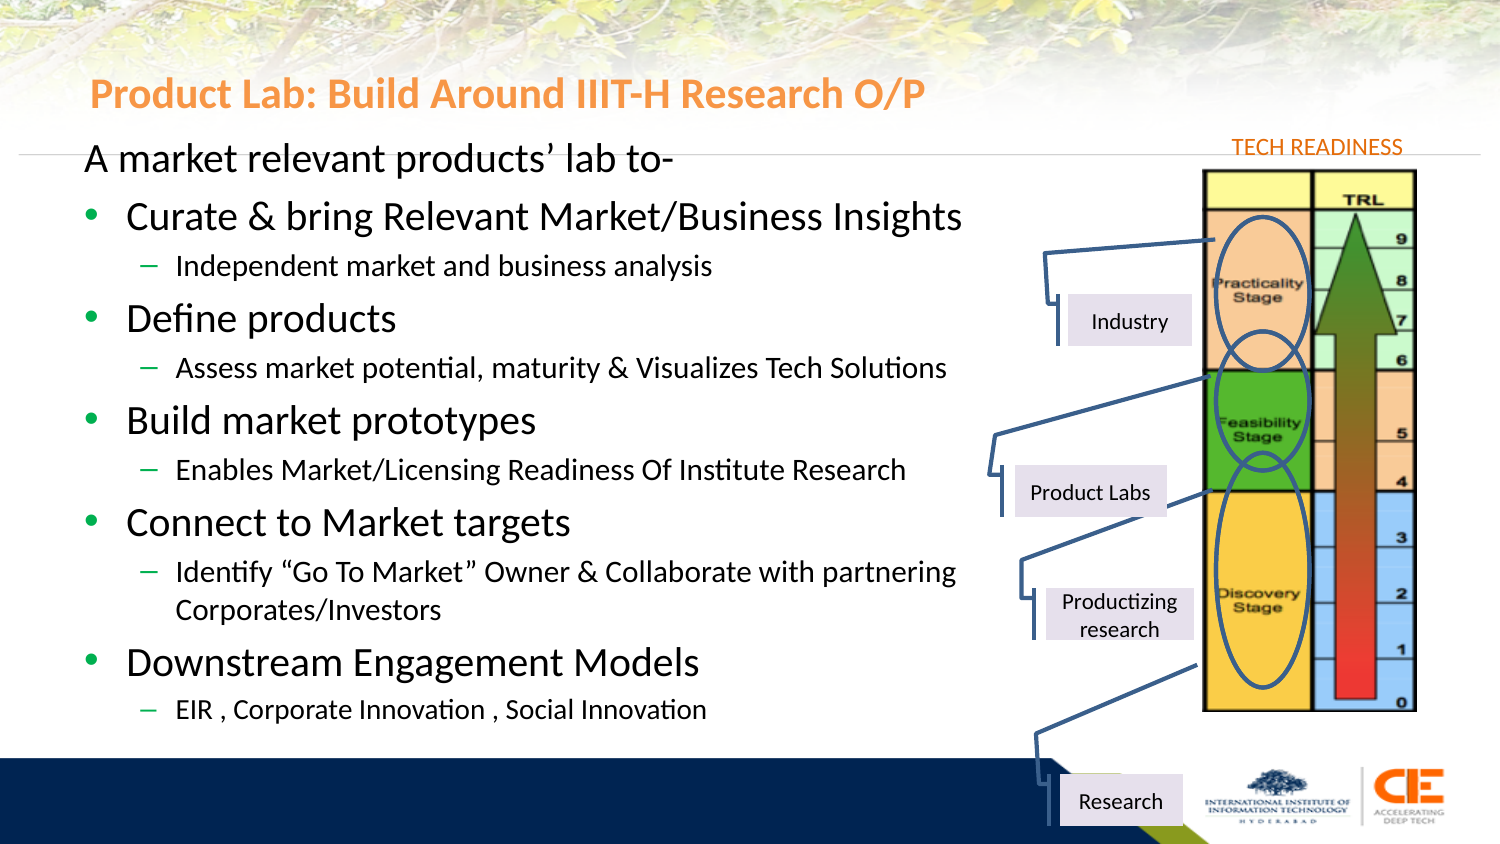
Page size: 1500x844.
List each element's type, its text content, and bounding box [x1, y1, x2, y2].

text_box Research [1033, 662, 1197, 826]
text_box Product Labs [987, 377, 1197, 517]
picture [0, 0, 1500, 844]
text_box Industry [1042, 238, 1197, 346]
title Product Lab: Build Around IIIT-H Research O/P [75, 46, 1425, 135]
list A market relevant products’ lab to- Curate & bring Relevant Market/Business Insights Independent market and business analysis Define products Assess market potential, maturity & Visualizes Tech Solutions Build market prototypes Enables Market/Licensing Readiness Of Institute Research Connect to Market targets Identify “Go To Market” Owner & Collaborate with partnering Corporates/Investors Downstream Engagement Models EIR , Corporate Innovation , Social Innovation [69, 122, 1038, 795]
text_box TECH READINESS [1216, 122, 1419, 168]
text_box Productizing research [1167, 493, 1197, 509]
text_box Productizing research [1019, 517, 1145, 640]
text_box Productizing research [1046, 588, 1194, 640]
